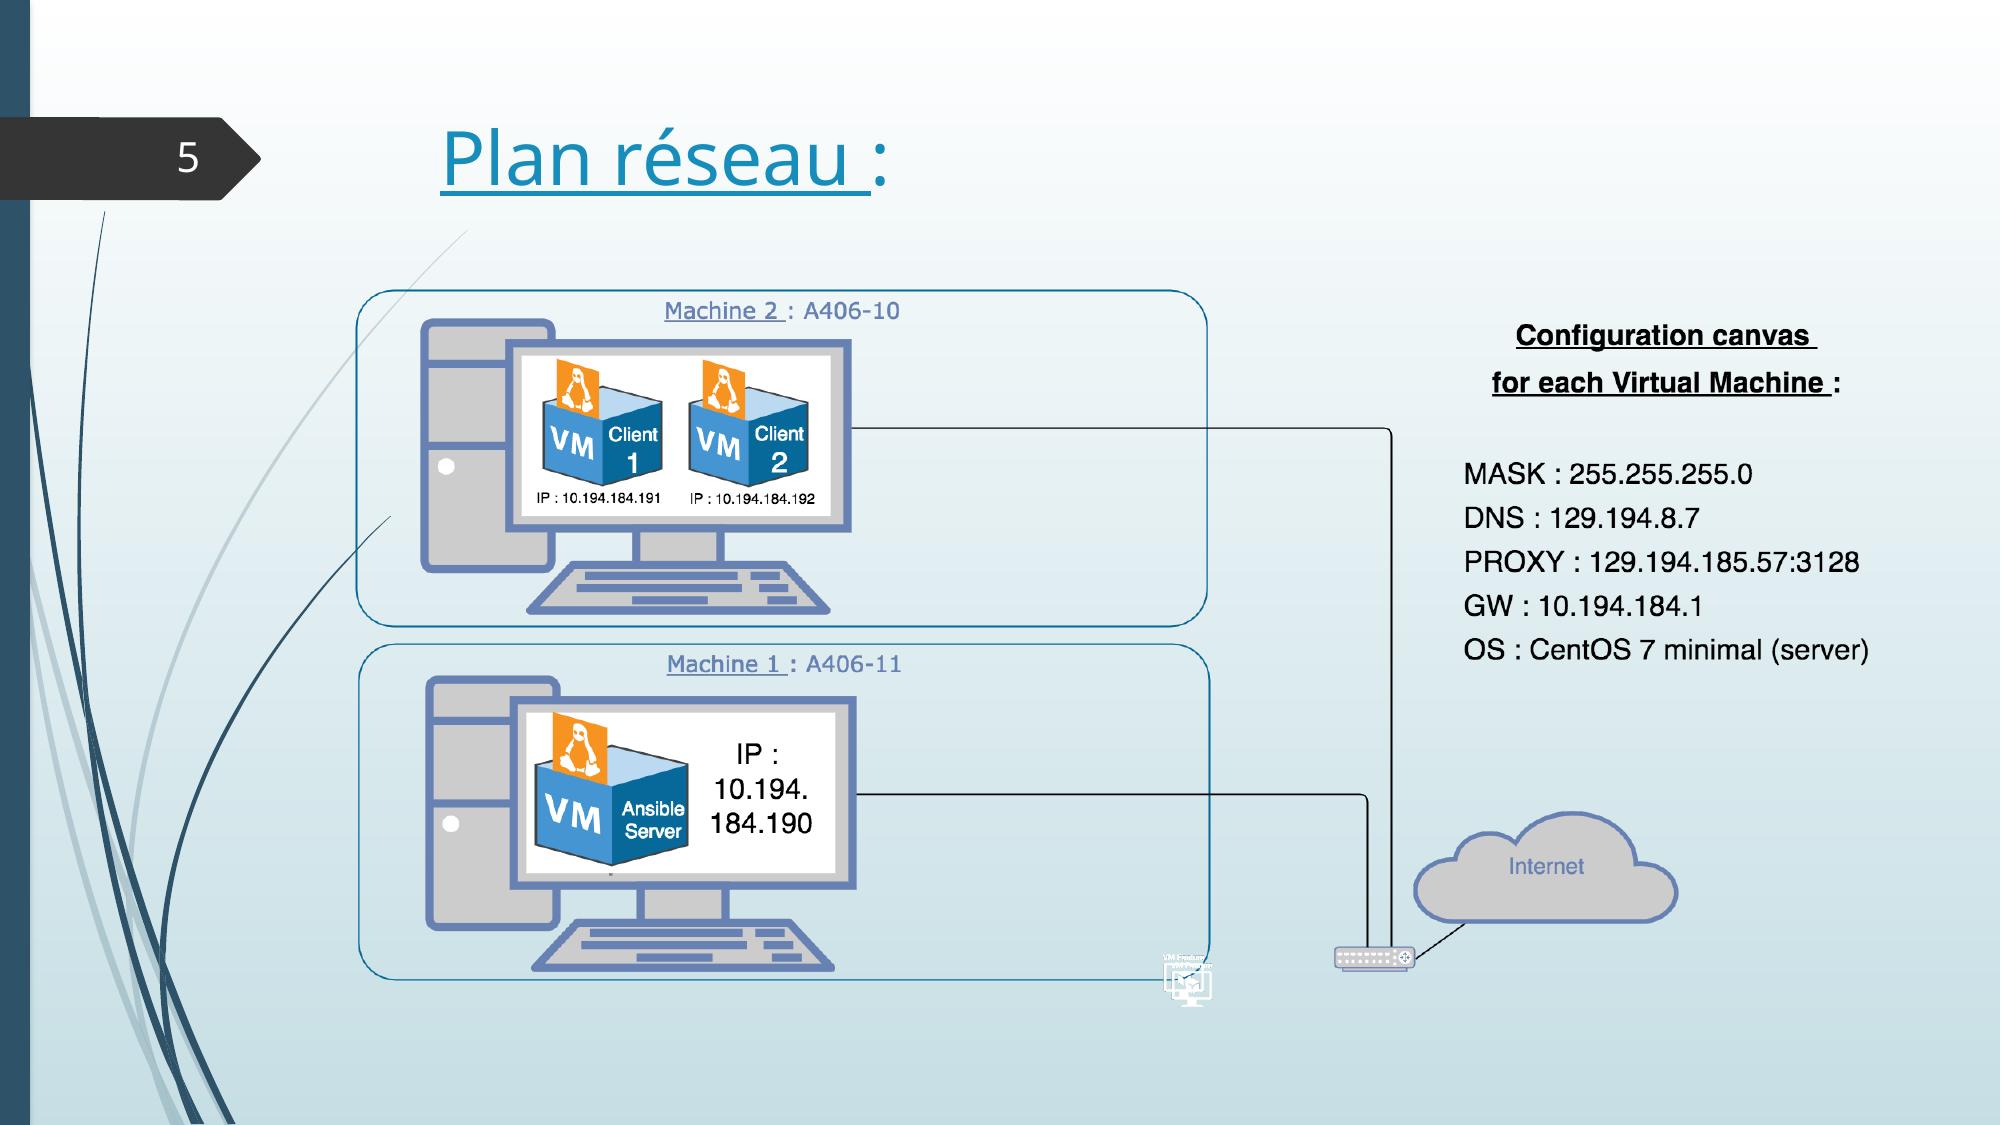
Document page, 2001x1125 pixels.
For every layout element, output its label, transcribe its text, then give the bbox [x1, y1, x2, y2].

slide_number 4 [87, 129, 216, 190]
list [355, 289, 1897, 1007]
title Plan réseau : [425, 102, 1888, 288]
